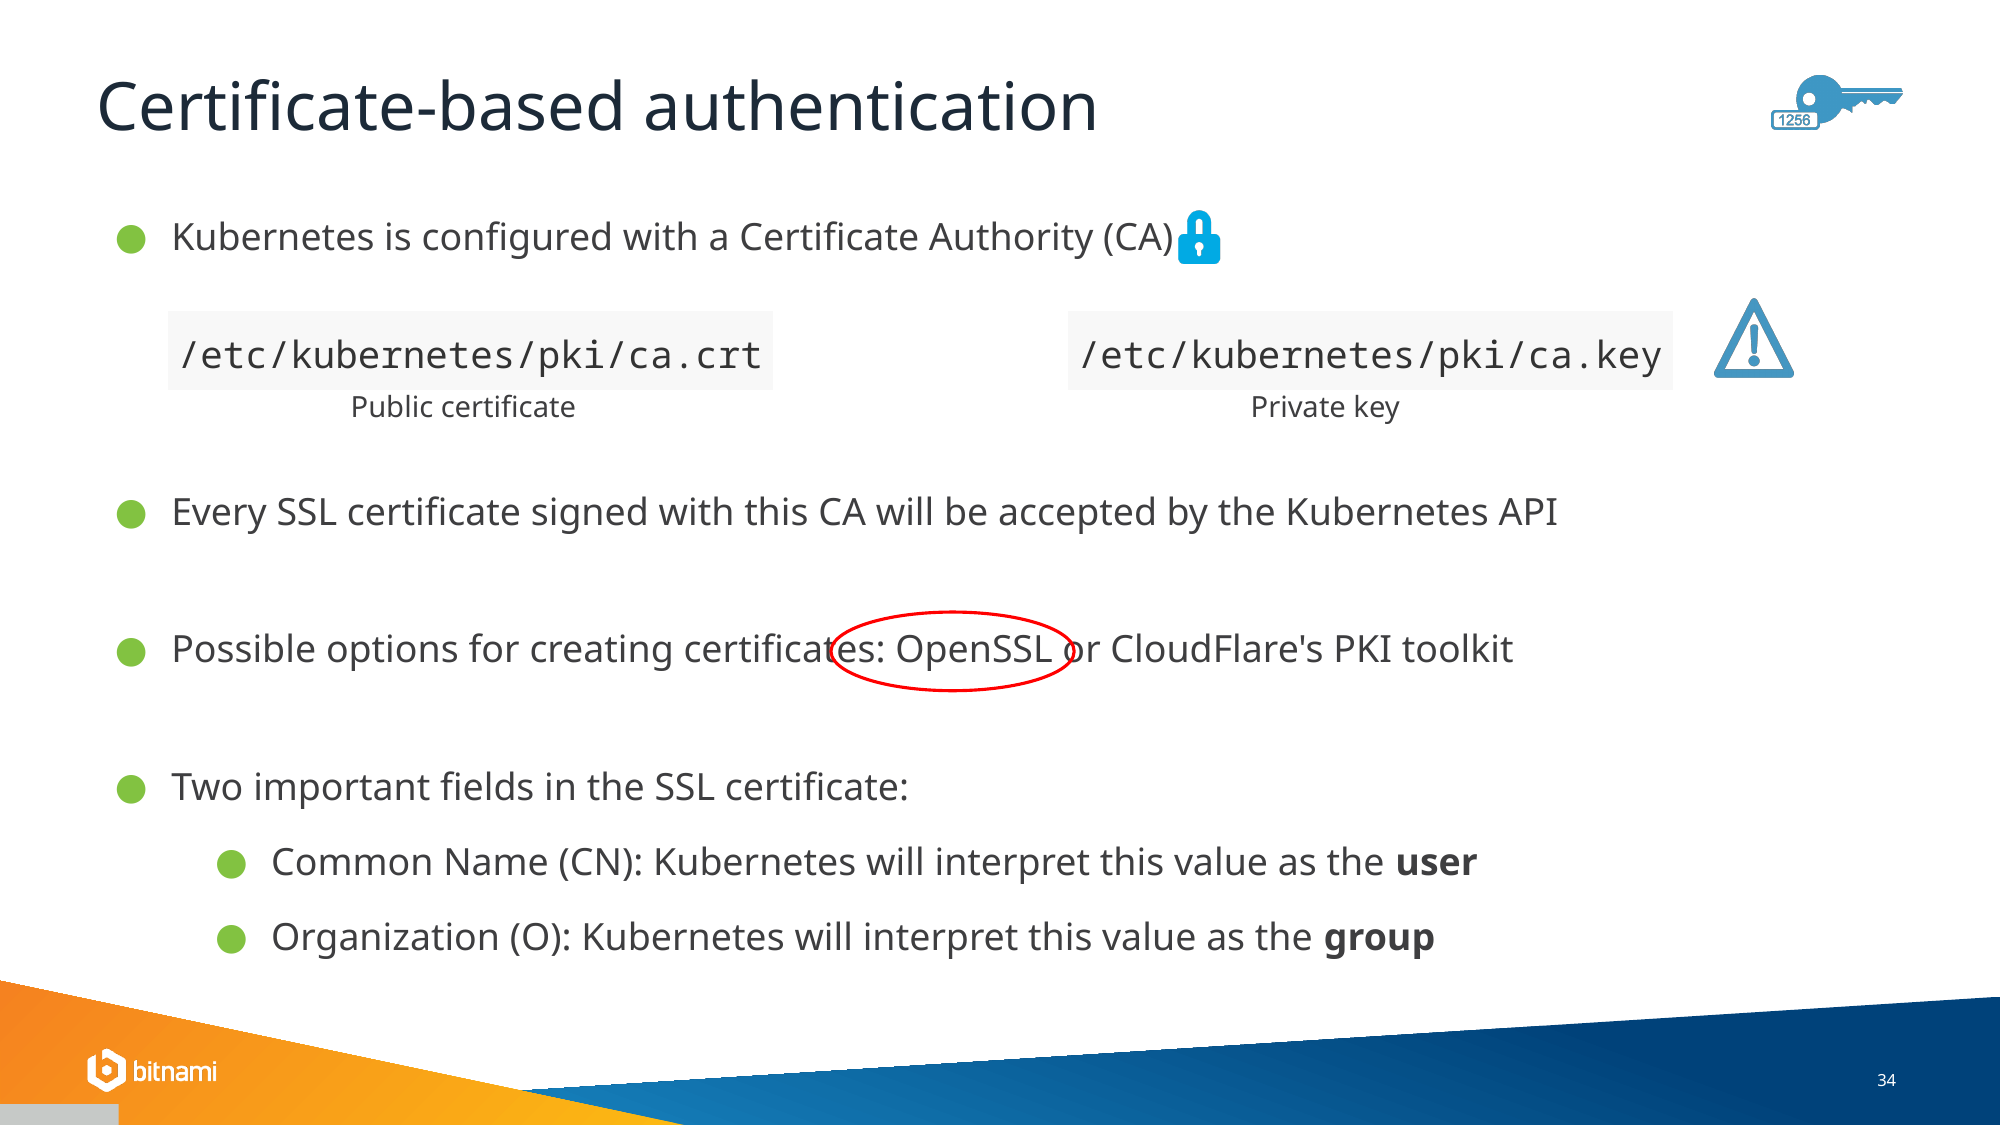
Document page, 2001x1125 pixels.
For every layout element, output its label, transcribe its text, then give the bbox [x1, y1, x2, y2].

picture [1771, 74, 1903, 130]
text_box Every SSL certificate signed with this CA will be accepted by the Kubernetes API [81, 472, 1611, 574]
text_box Possible options for creating certificates: OpenSSL or CloudFlare's PKI toolkit [81, 610, 1611, 711]
text_box Organization (O): Kubernetes will interpret this value as the group [181, 897, 1611, 971]
text_box Common Name (CN): Kubernetes will interpret this value as the user [181, 822, 1611, 896]
text_box Public certificate [335, 372, 606, 428]
picture [1153, 197, 1245, 277]
slide_number ‹#› [1857, 1051, 1912, 1112]
text_box [830, 612, 1075, 691]
picture [1714, 298, 1794, 378]
text_box [0, 1104, 119, 1125]
text_box Two important fields in the SSL certificate: [81, 747, 1511, 808]
table_header /etc/kubernetes/pki/ca.crt [168, 311, 773, 390]
table_header /etc/kubernetes/pki/ca.key [1068, 311, 1673, 390]
text_box Private key [1235, 372, 1506, 428]
picture [81, 1044, 222, 1096]
title Certificate-based authentication [81, 52, 1279, 153]
text_box Kubernetes is configured with a Certificate Authority (CA) [81, 197, 1268, 299]
